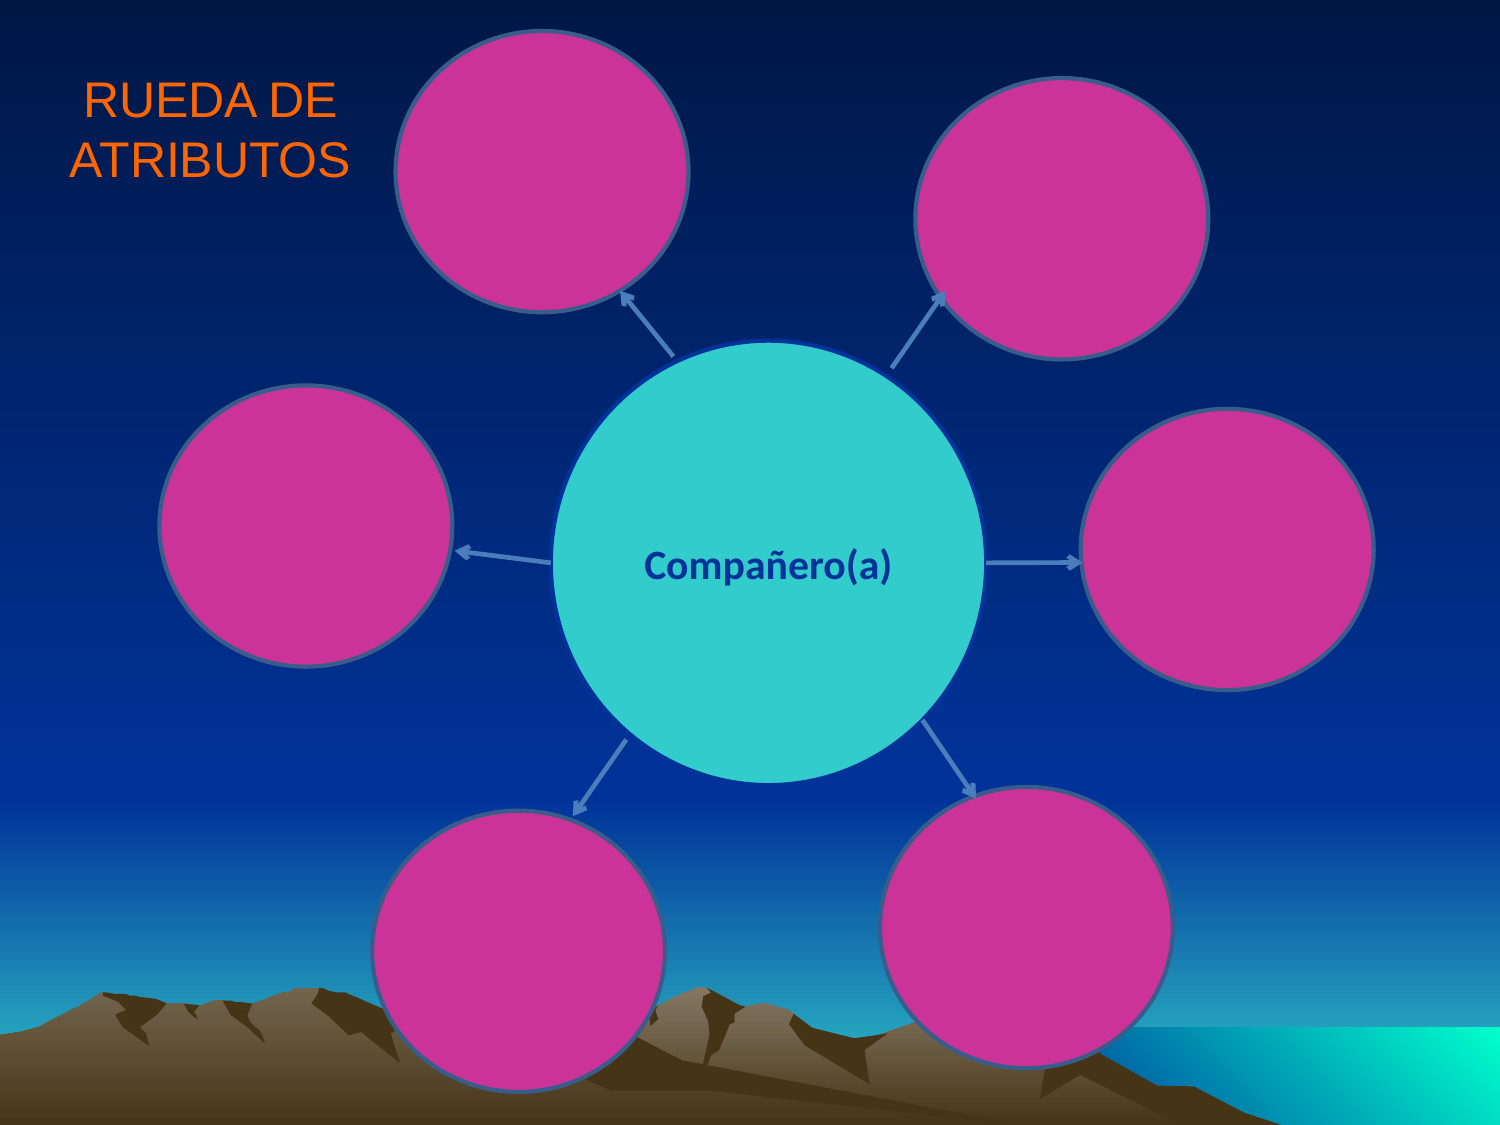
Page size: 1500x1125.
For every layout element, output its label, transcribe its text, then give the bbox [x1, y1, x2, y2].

text_box [1080, 408, 1374, 691]
text_box RUEDA DE ATRIBUTOS [41, 54, 380, 201]
text_box [372, 810, 666, 1092]
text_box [454, 550, 549, 564]
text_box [922, 721, 977, 799]
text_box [619, 290, 674, 357]
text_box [891, 290, 946, 369]
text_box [572, 739, 627, 817]
text_box [879, 786, 1173, 1069]
text_box [159, 385, 453, 667]
text_box [395, 30, 689, 313]
text_box Compañero(a) [550, 340, 987, 786]
text_box [915, 78, 1209, 360]
